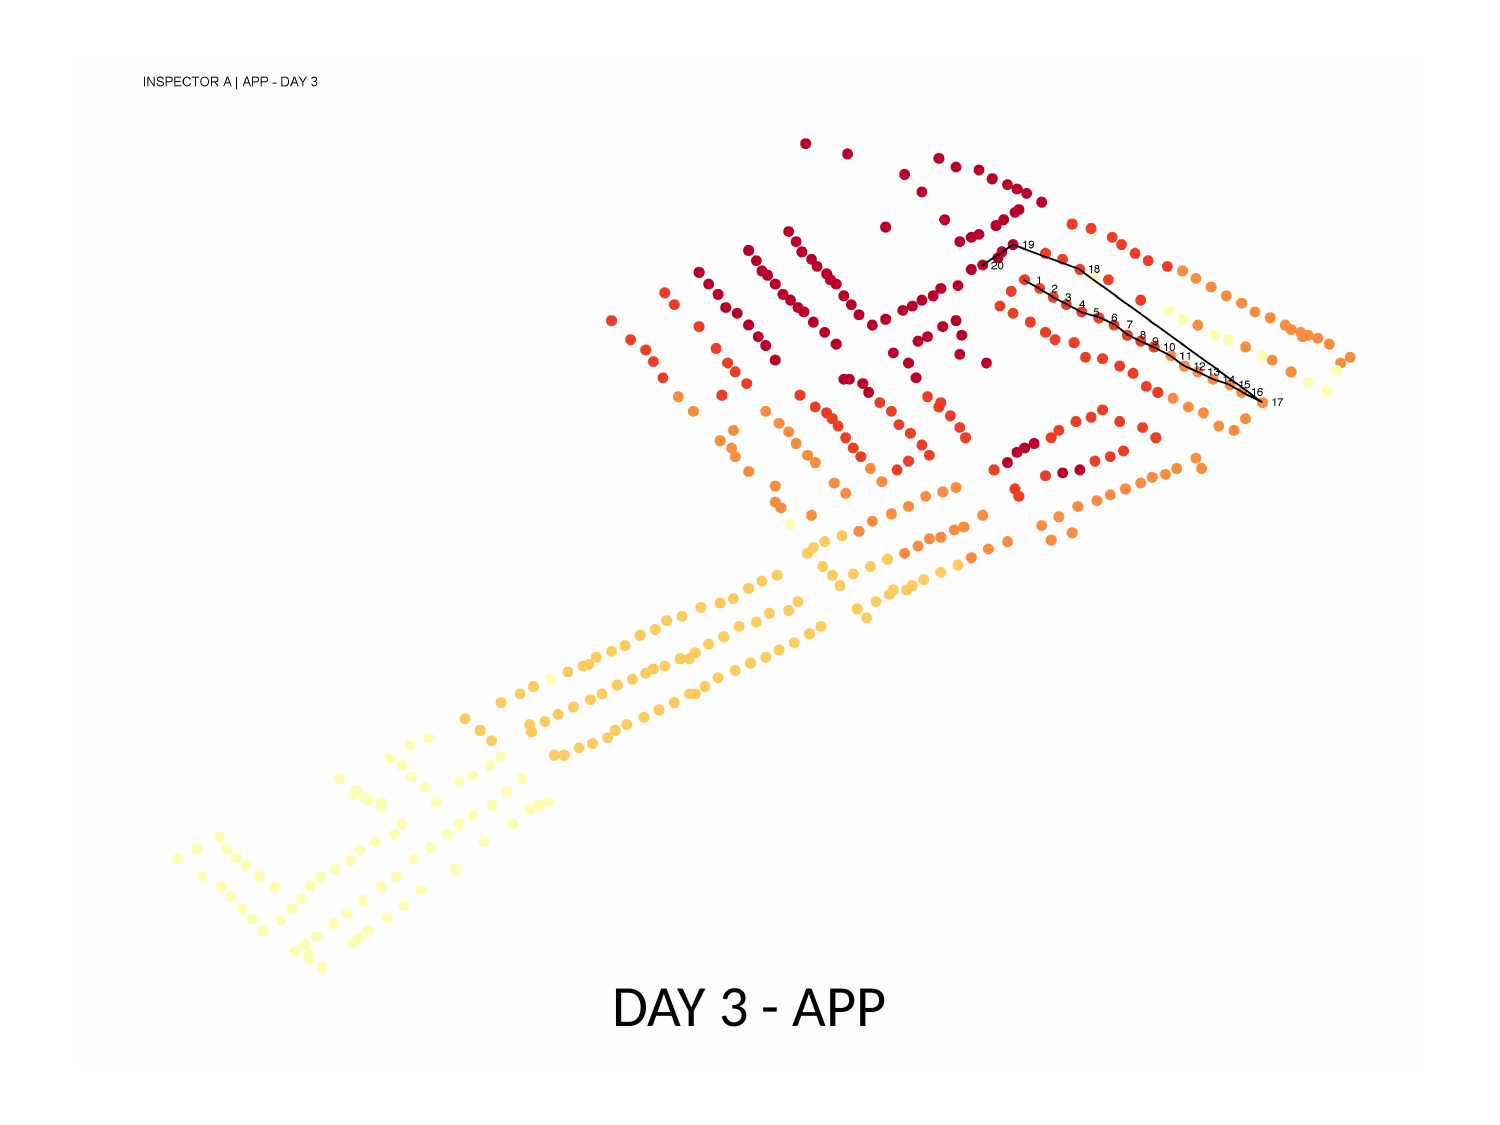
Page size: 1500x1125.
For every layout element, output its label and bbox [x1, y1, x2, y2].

list [74, 50, 1426, 1075]
